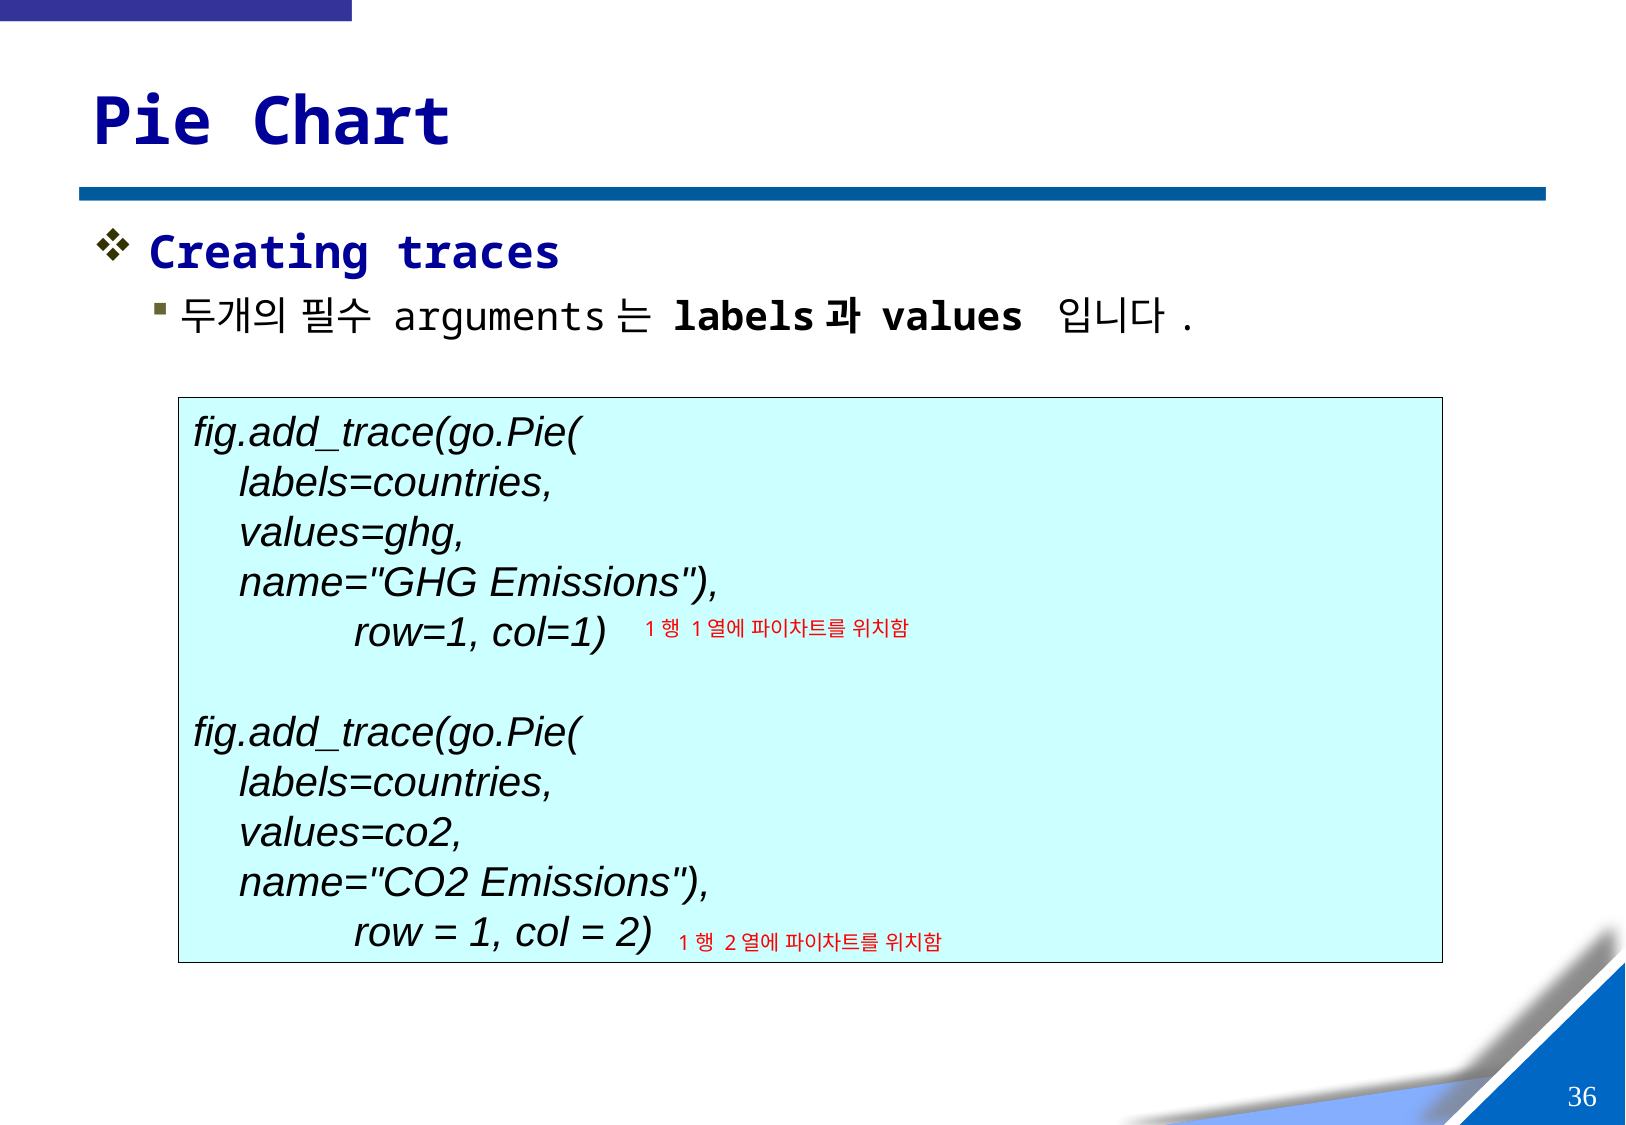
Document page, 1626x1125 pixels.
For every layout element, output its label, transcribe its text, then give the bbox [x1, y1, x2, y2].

text_box 1행 1열에 파이차트를 위치함 [629, 607, 925, 648]
text_box 1행 2열에 파이차트를 위치함 [663, 922, 958, 962]
text_box fig.add_trace(go.Pie( labels=countries, values=ghg, name="GHG Emissions"), row=1, col=1) fig.add_trace(go.Pie( labels=countries, values=co2, name="CO2 Emissions"), row = 1, col = 2) [178, 397, 1443, 963]
title Pie Chart [77, 59, 1544, 177]
slide_number 35 [1567, 1076, 1605, 1113]
list Creating traces 두개의 필수 arguments는 labels과 values 입니다. [77, 215, 1544, 1077]
